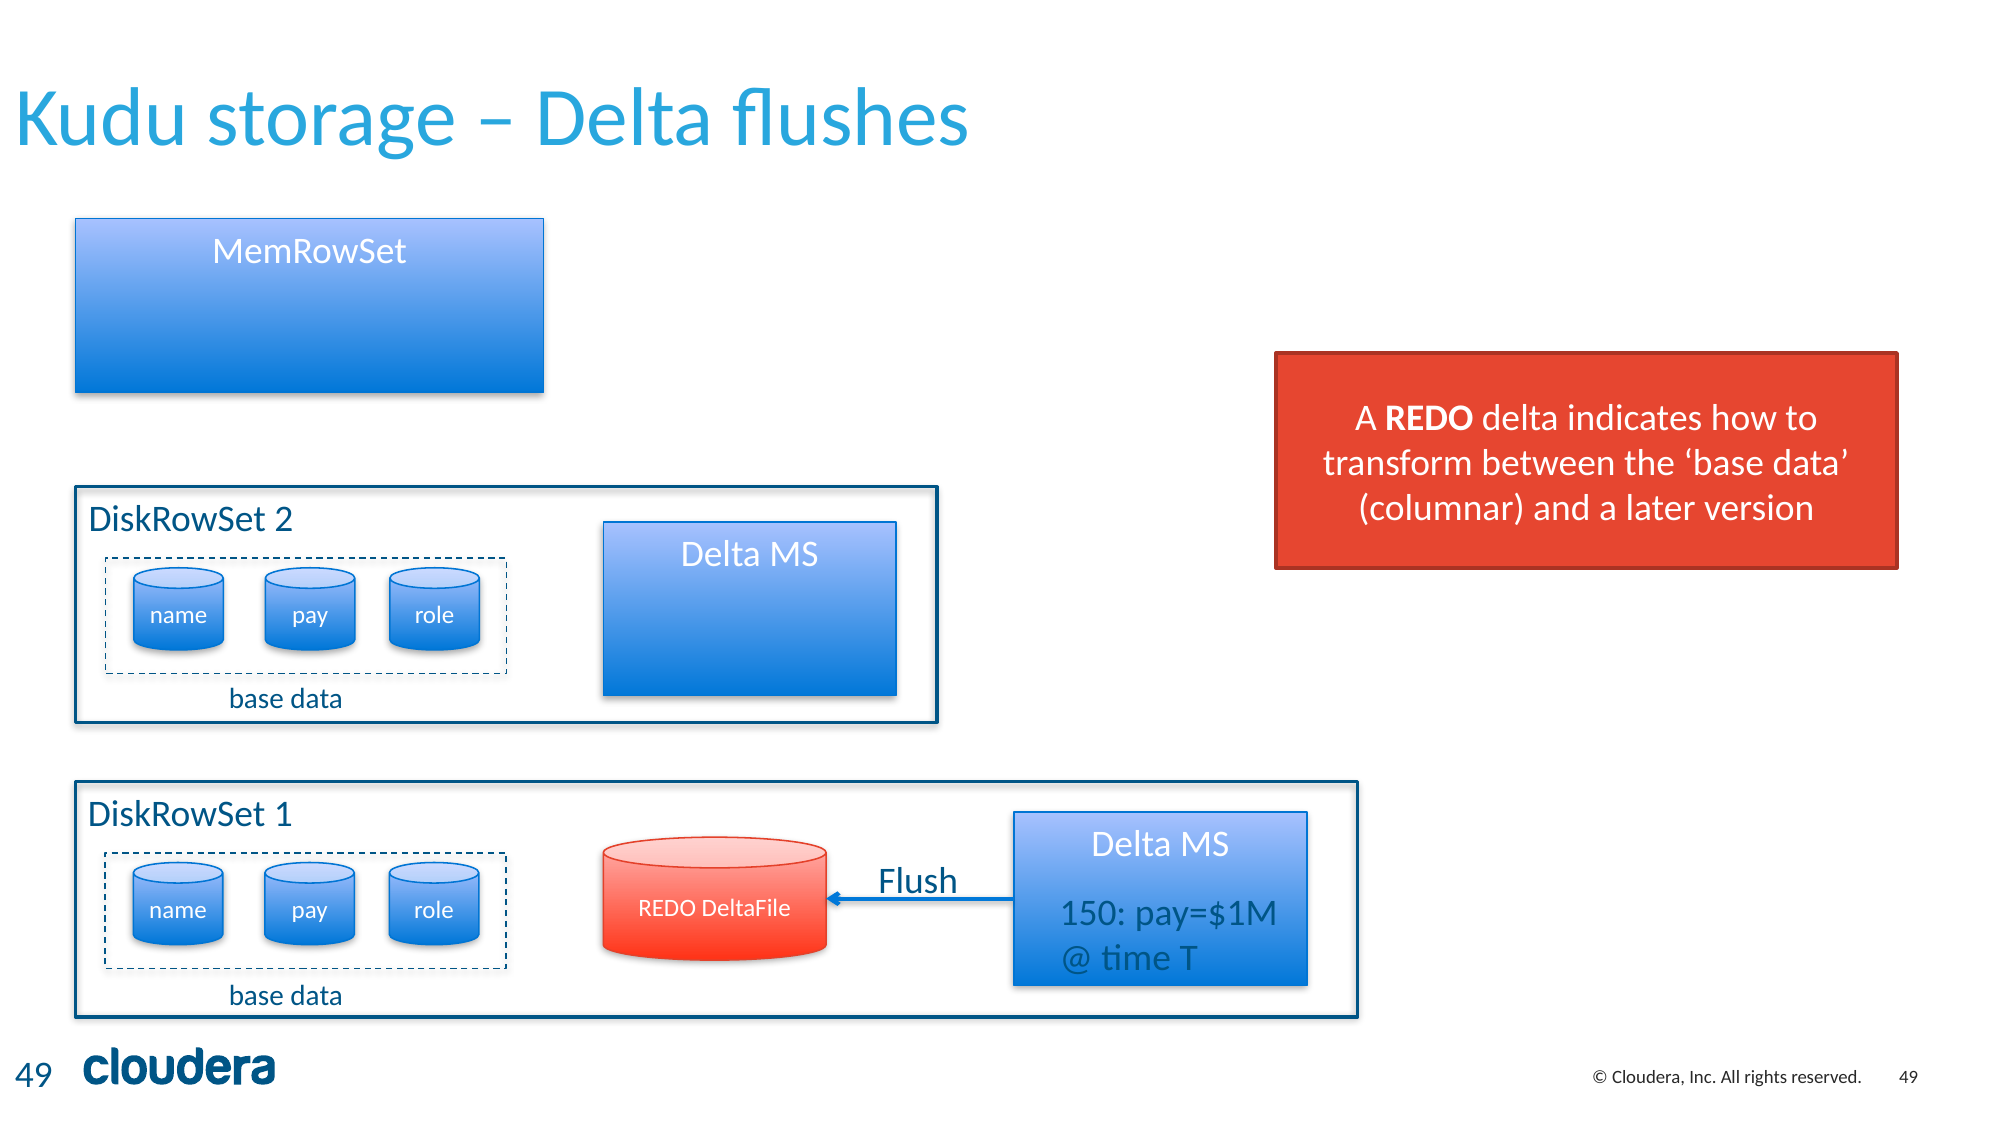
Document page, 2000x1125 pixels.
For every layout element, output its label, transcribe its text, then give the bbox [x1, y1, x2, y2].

text_box role [388, 861, 480, 946]
text_box A REDO delta indicates how to transform between the ‘base data’ (columnar) and a later version [1274, 351, 1899, 570]
text_box [75, 486, 938, 723]
text_box [104, 852, 507, 969]
text_box Delta MS [1013, 811, 1308, 986]
text_box base data [213, 969, 358, 1019]
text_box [825, 848, 1015, 910]
text_box Delta MS [603, 521, 897, 696]
text_box MemRowSet [75, 218, 544, 393]
text_box pay [264, 566, 356, 651]
text_box [105, 557, 507, 674]
text_box 150: pay=$1M @ time T [1044, 880, 1298, 985]
slide_number 49 [0, 1042, 123, 1103]
text_box DiskRowSet 2 [73, 486, 309, 547]
text_box pay [264, 861, 356, 946]
text_box [75, 781, 1358, 1018]
title Kudu storage – Delta flushes [0, 74, 1856, 205]
text_box REDO DeltaFile [602, 836, 827, 961]
text_box DiskRowSet 1 [73, 781, 308, 842]
text_box base data [213, 671, 358, 722]
text_box role [389, 566, 481, 651]
